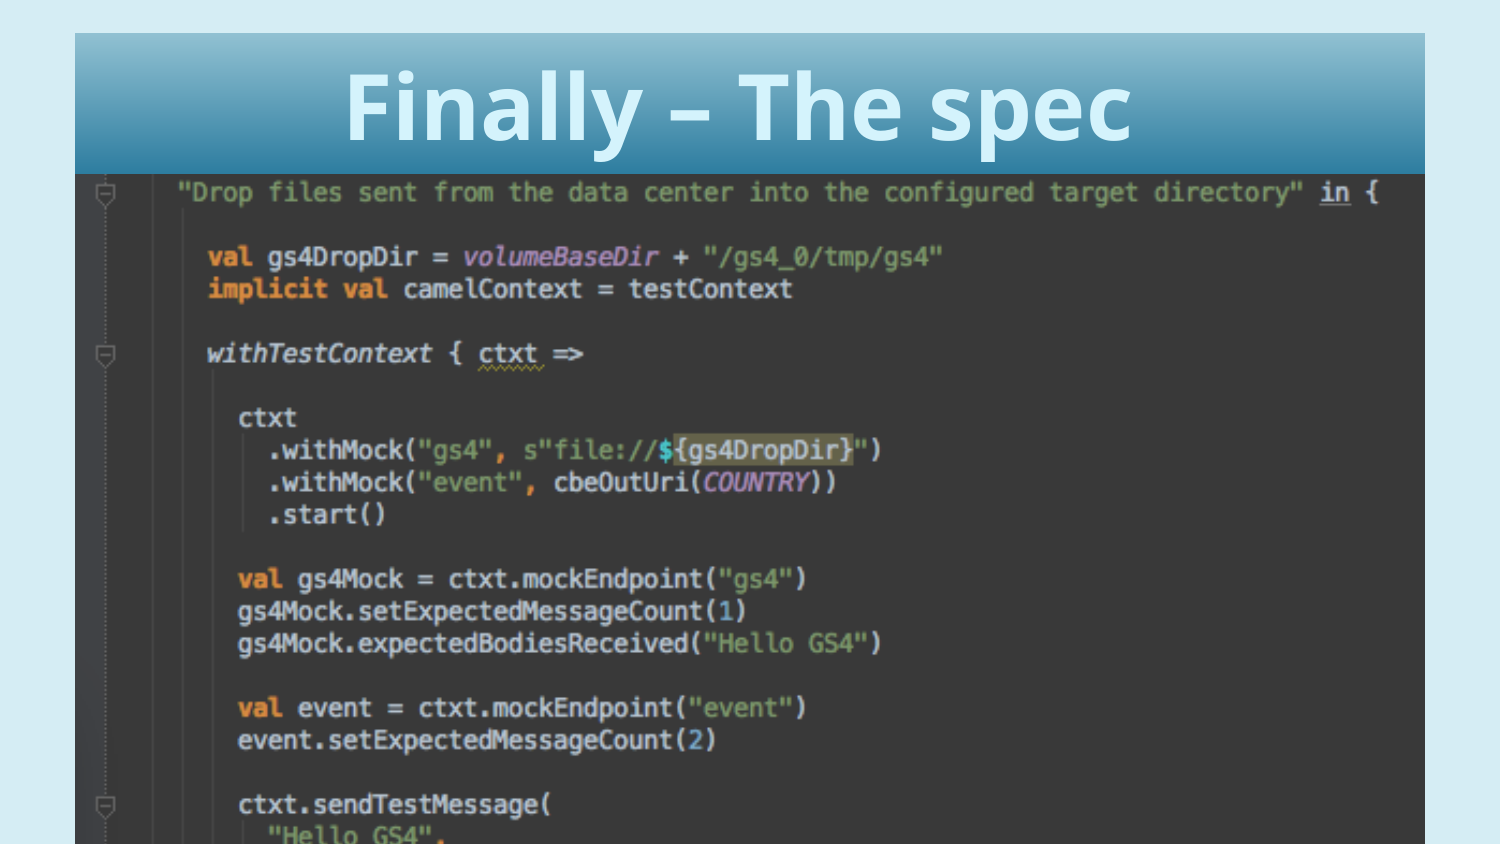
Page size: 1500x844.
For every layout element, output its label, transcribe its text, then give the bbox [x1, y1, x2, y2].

title Finally – The spec [75, 33, 1425, 174]
picture [74, 174, 1426, 844]
